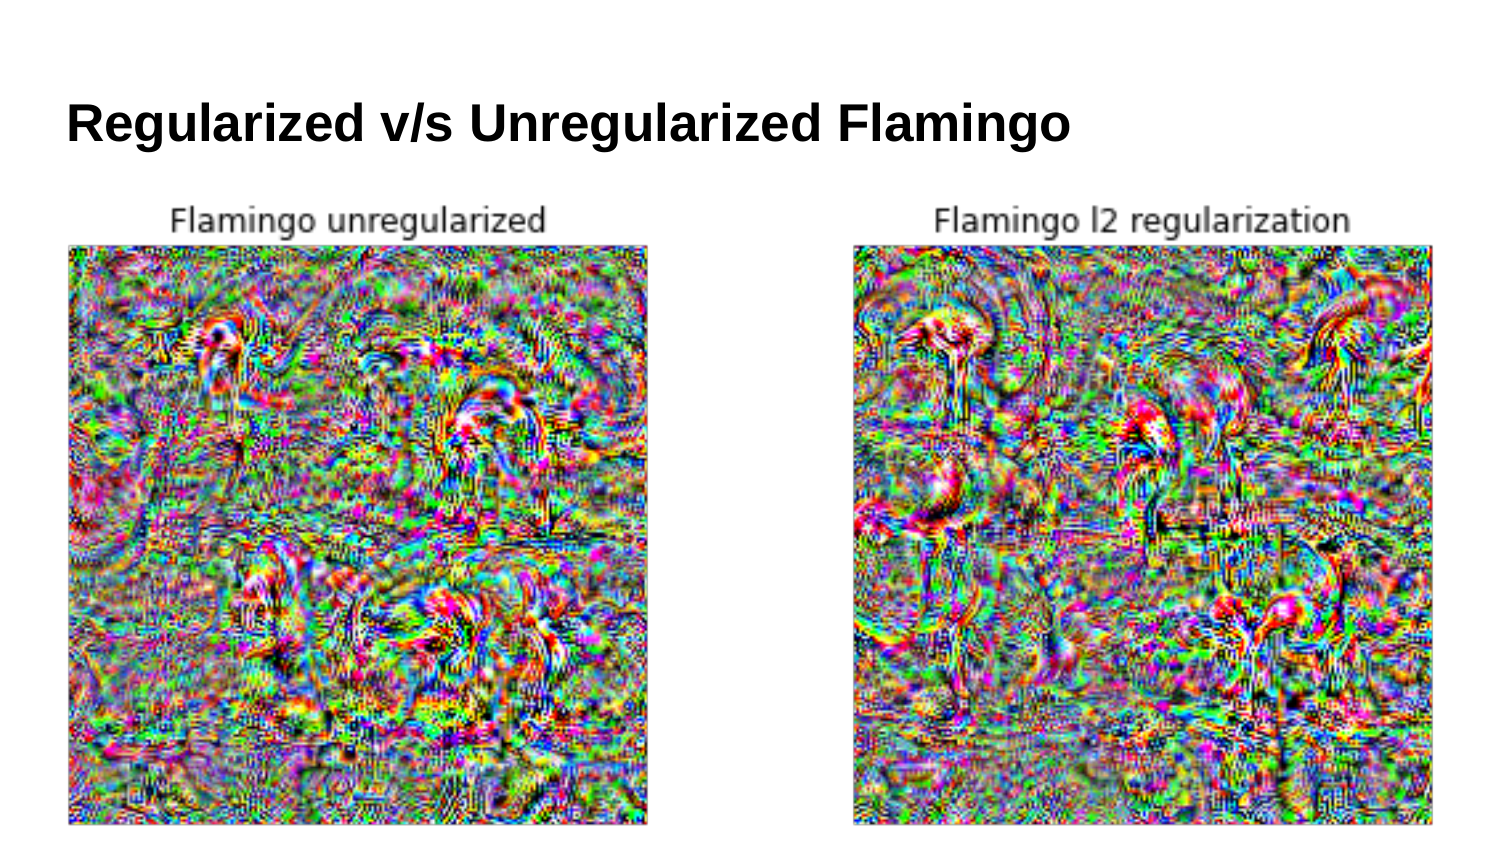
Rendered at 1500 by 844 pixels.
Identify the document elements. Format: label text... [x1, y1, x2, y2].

picture [836, 188, 1450, 844]
title Regularized v/s Unregularized Flamingo [51, 72, 1449, 167]
picture [50, 188, 664, 844]
